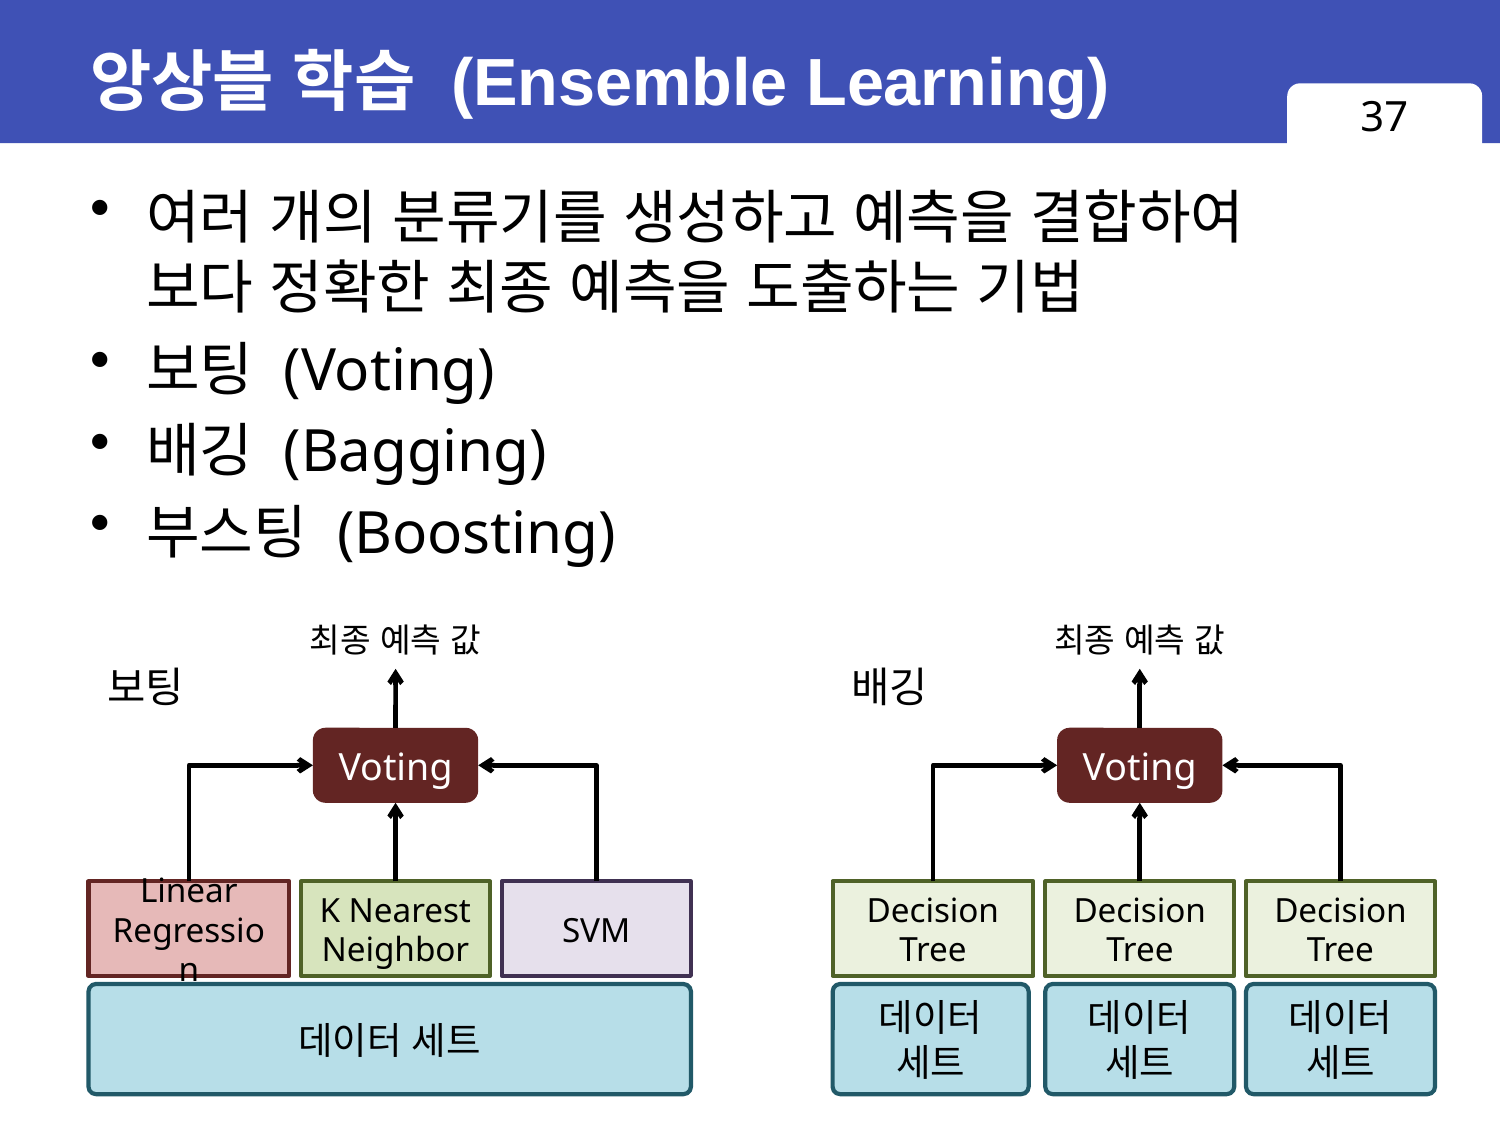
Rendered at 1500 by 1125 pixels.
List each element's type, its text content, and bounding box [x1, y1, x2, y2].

text_box 데이터 세트 [830, 981, 1031, 1097]
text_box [1223, 764, 1340, 883]
list 여러 개의 분류기를 생성하고 예측을 결합하여 보다 정확한 최종 예측을 도출하는 기법 보팅 (Voting) 배깅 (Bagging) 부스팅 (Boosting) [74, 172, 1483, 1095]
text_box K Nearest Neighbor [299, 879, 492, 978]
text_box Decision Tree [831, 879, 1035, 978]
text_box 데이터 세트 [1043, 981, 1237, 1097]
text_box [479, 764, 596, 883]
text_box Voting [310, 725, 481, 805]
text_box Linear Regression [86, 879, 291, 978]
text_box 데이터 세트 [86, 981, 694, 1097]
text_box 최종 예측 값 [1039, 611, 1241, 666]
slide_number 37 [1286, 81, 1483, 161]
text_box 배깅 [836, 653, 944, 719]
text_box Voting [1054, 725, 1225, 805]
title 앙상블 학습 (Ensemble Learning) [74, 16, 1426, 141]
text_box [192, 761, 310, 886]
text_box Decision Tree [1043, 879, 1236, 978]
text_box 최종 예측 값 [295, 611, 496, 666]
text_box SVM [500, 879, 693, 978]
text_box 데이터 세트 [1243, 981, 1438, 1097]
text_box Decision Tree [1244, 879, 1437, 978]
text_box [936, 761, 1054, 886]
text_box 보팅 [92, 653, 200, 719]
